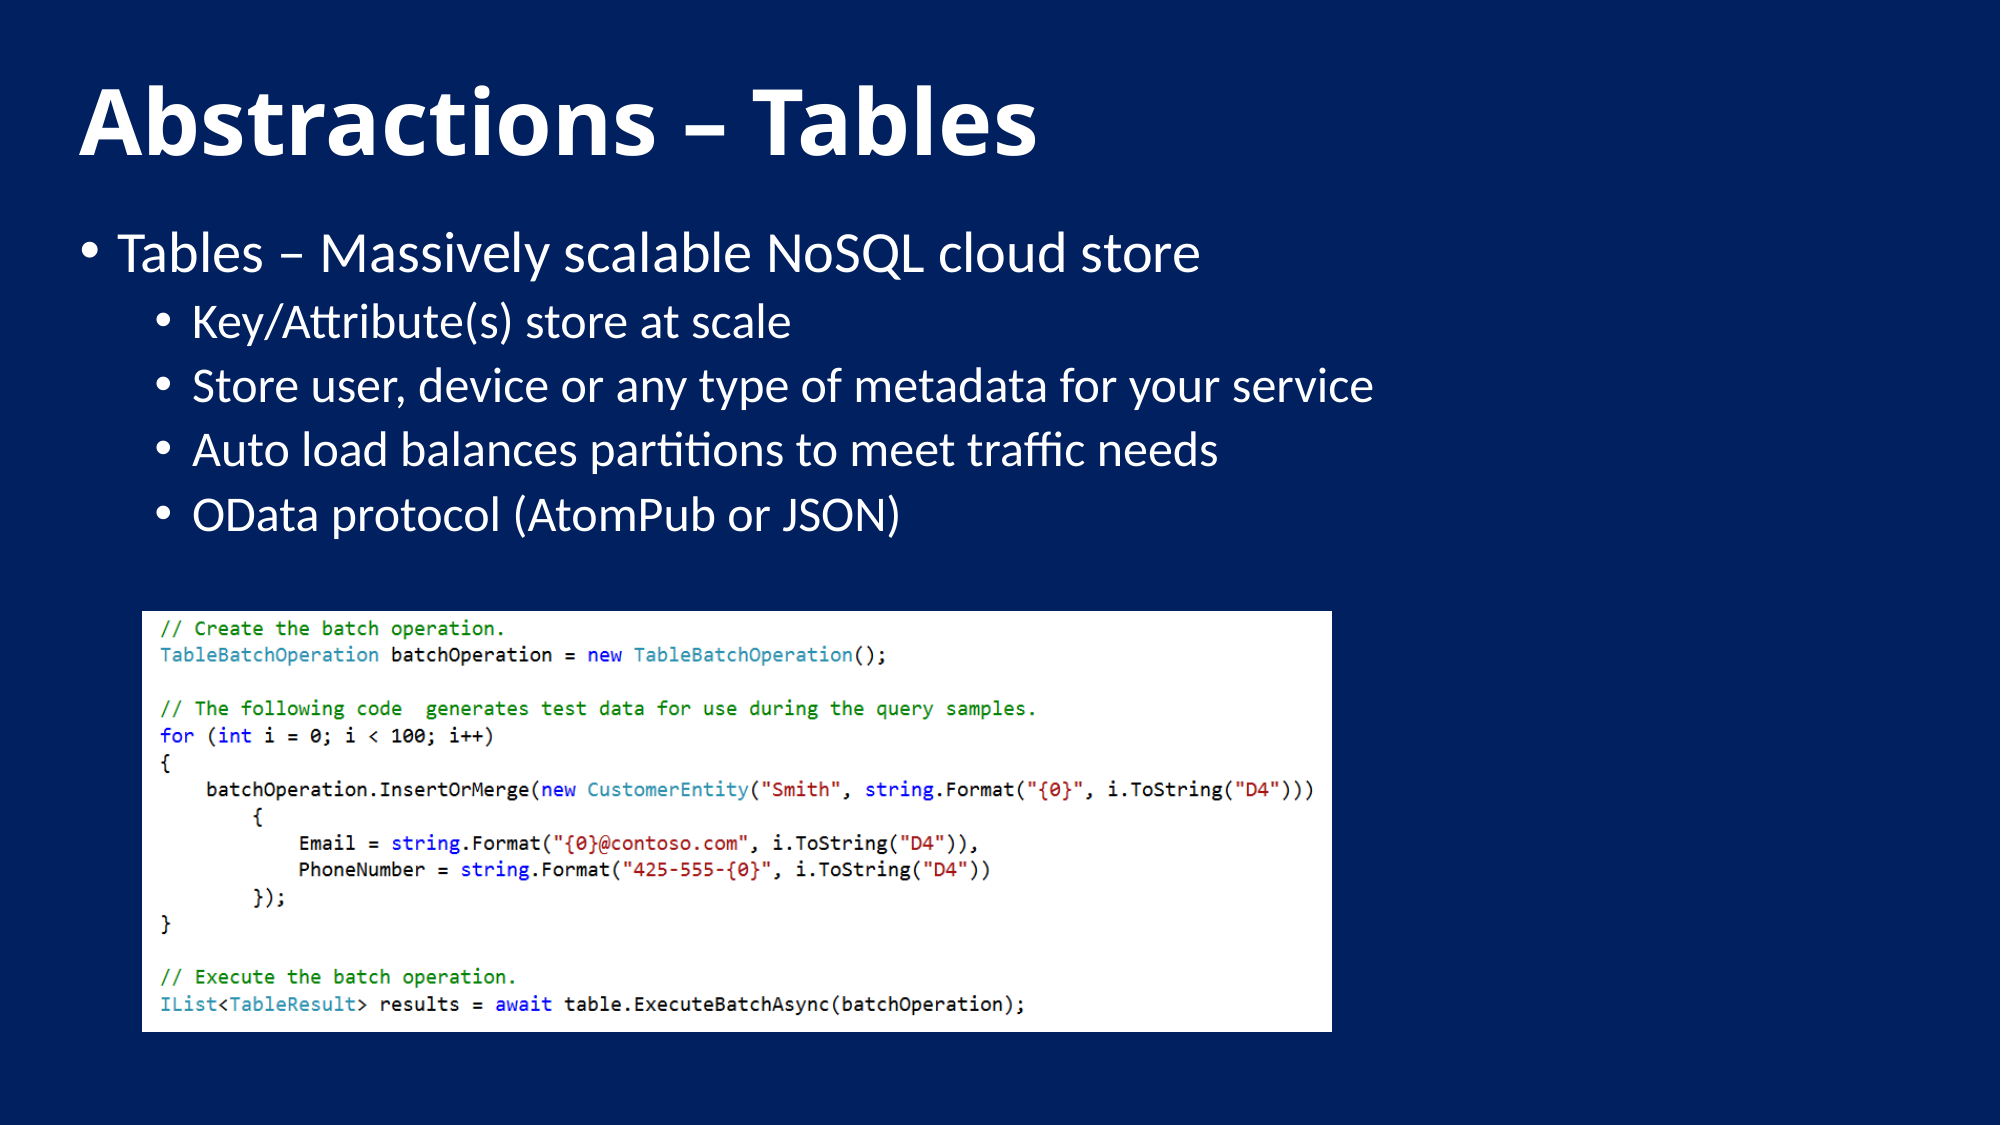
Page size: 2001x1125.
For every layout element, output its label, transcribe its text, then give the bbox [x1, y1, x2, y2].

list Tables – Massively scalable NoSQL cloud store Key/Attribute(s) store at scale Store user, device or any type of metadata for your service Auto load balances partitions to meet traffic needs OData protocol (AtomPub or JSON) [54, 202, 1967, 1086]
title Abstractions – Tables [54, 16, 1780, 202]
picture [142, 611, 1332, 1032]
